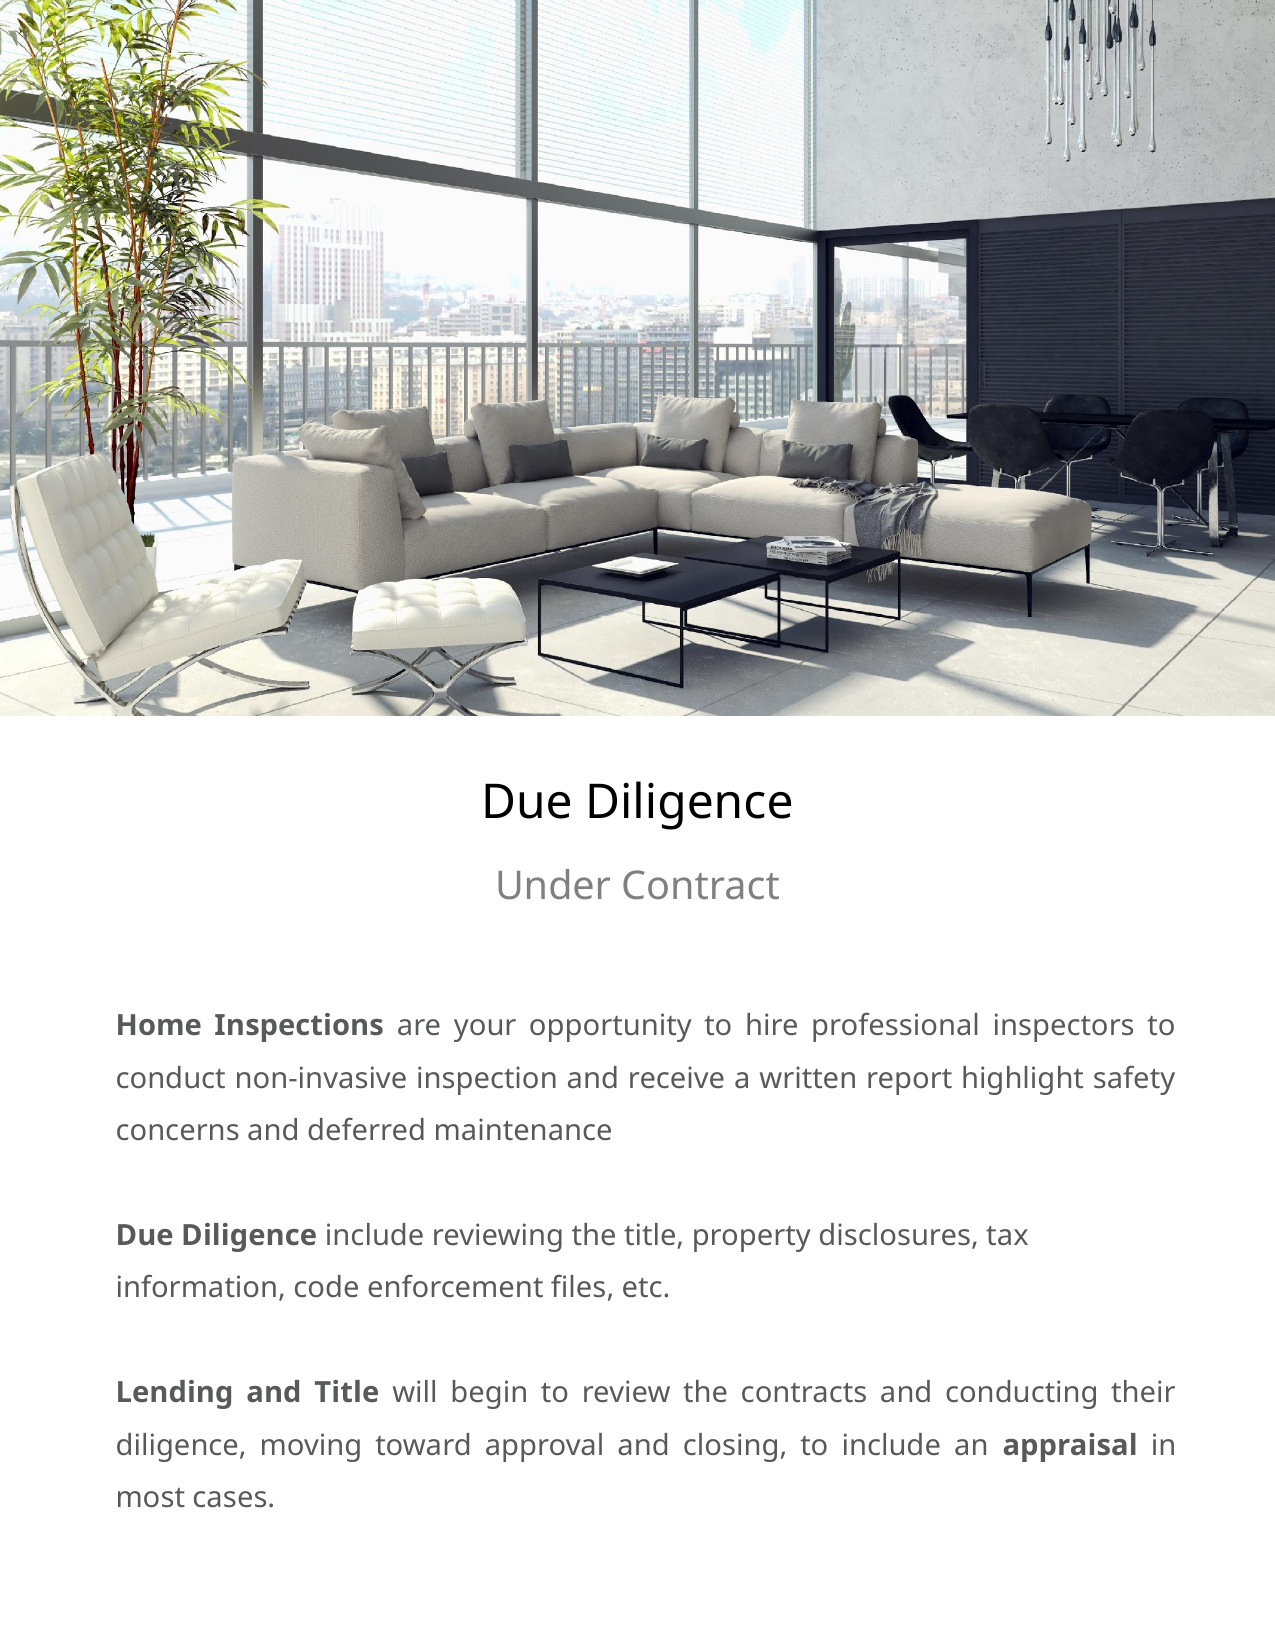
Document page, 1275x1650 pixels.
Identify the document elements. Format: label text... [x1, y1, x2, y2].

text_box Home Inspections are your opportunity to hire professional inspectors to conduct non-invasive inspection and receive a written report highlight safety concerns and deferred maintenance Due Diligence include reviewing the title, property disclosures, tax information, code enforcement files, etc. Lending and Title will begin to review the contracts and conducting their diligence, moving toward approval and closing, to include an appraisal in most cases. [100, 973, 1192, 1466]
text_box Due Diligence [0, 755, 1275, 844]
text_box Under Contract [0, 844, 1275, 922]
picture [0, 0, 1275, 716]
